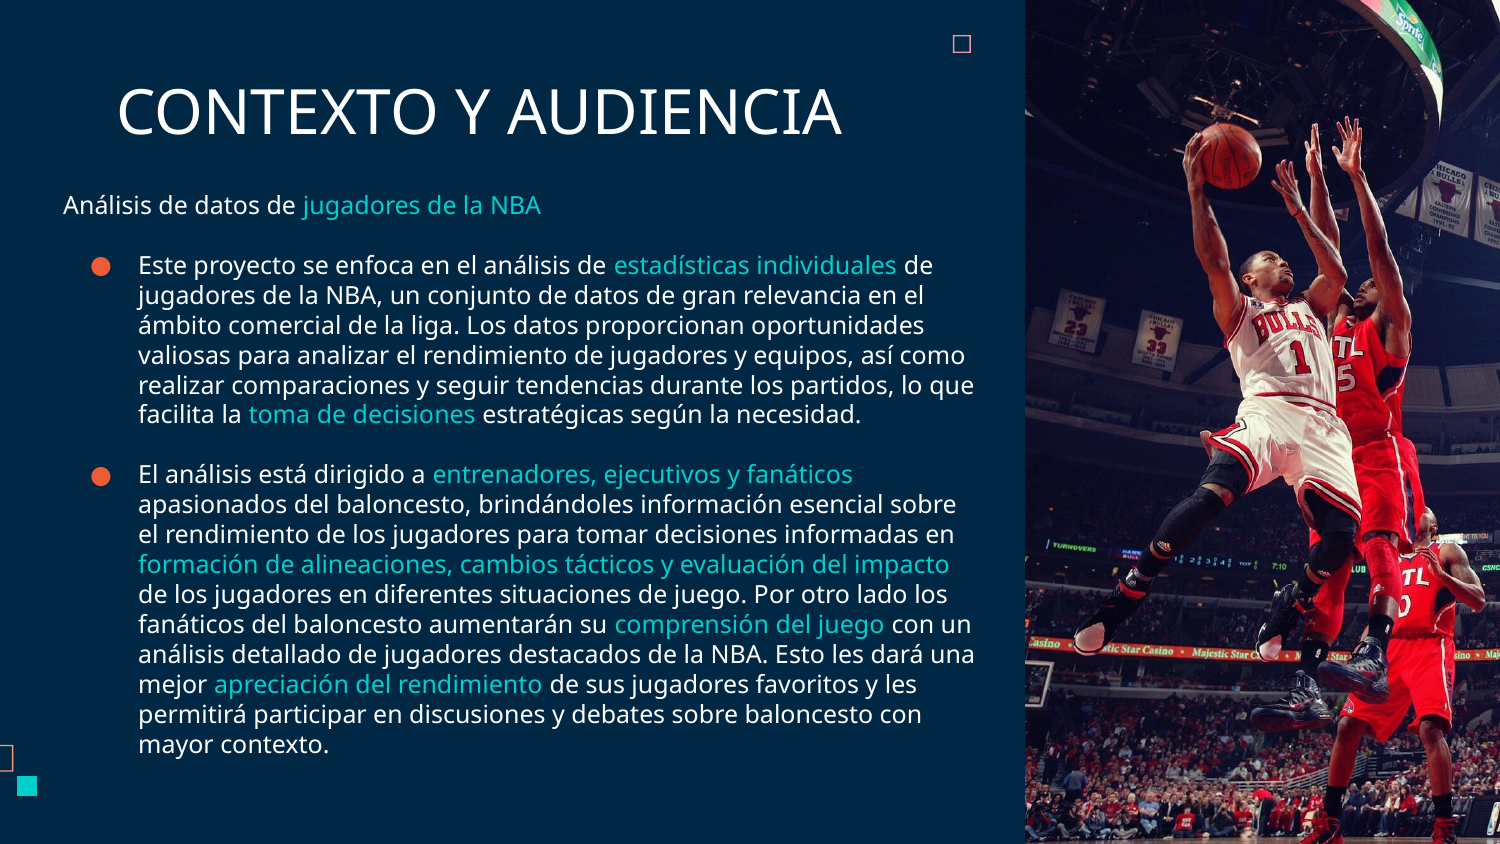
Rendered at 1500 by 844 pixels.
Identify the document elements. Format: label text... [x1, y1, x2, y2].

list Análisis de datos de jugadores de la NBA Este proyecto se enfoca en el análisis de estadísticas individuales de jugadores de la NBA, un conjunto de datos de gran relevancia en el ámbito comercial de la liga. Los datos proporcionan oportunidades valiosas para analizar el rendimiento de jugadores y equipos, así como realizar comparaciones y seguir tendencias durante los partidos, lo que facilita la toma de decisiones estratégicas según la necesidad. El análisis está dirigido a entrenadores, ejecutivos y fanáticos apasionados del baloncesto, brindándoles información esencial sobre el rendimiento de los jugadores para tomar decisiones informadas en formación de alineaciones, cambios tácticos y evaluación del impacto de los jugadores en diferentes situaciones de juego. Por otro lado los fanáticos del baloncesto aumentarán su comprensión del juego con un análisis detallado de jugadores destacados de la NBA. Esto les dará una mejor apreciación del rendimiento de sus jugadores favoritos y les permitirá participar en discusiones y debates sobre baloncesto con mayor contexto. [48, 174, 1000, 796]
picture [1025, 0, 1500, 844]
title CONTEXTO Y AUDIENCIA [101, 67, 878, 163]
